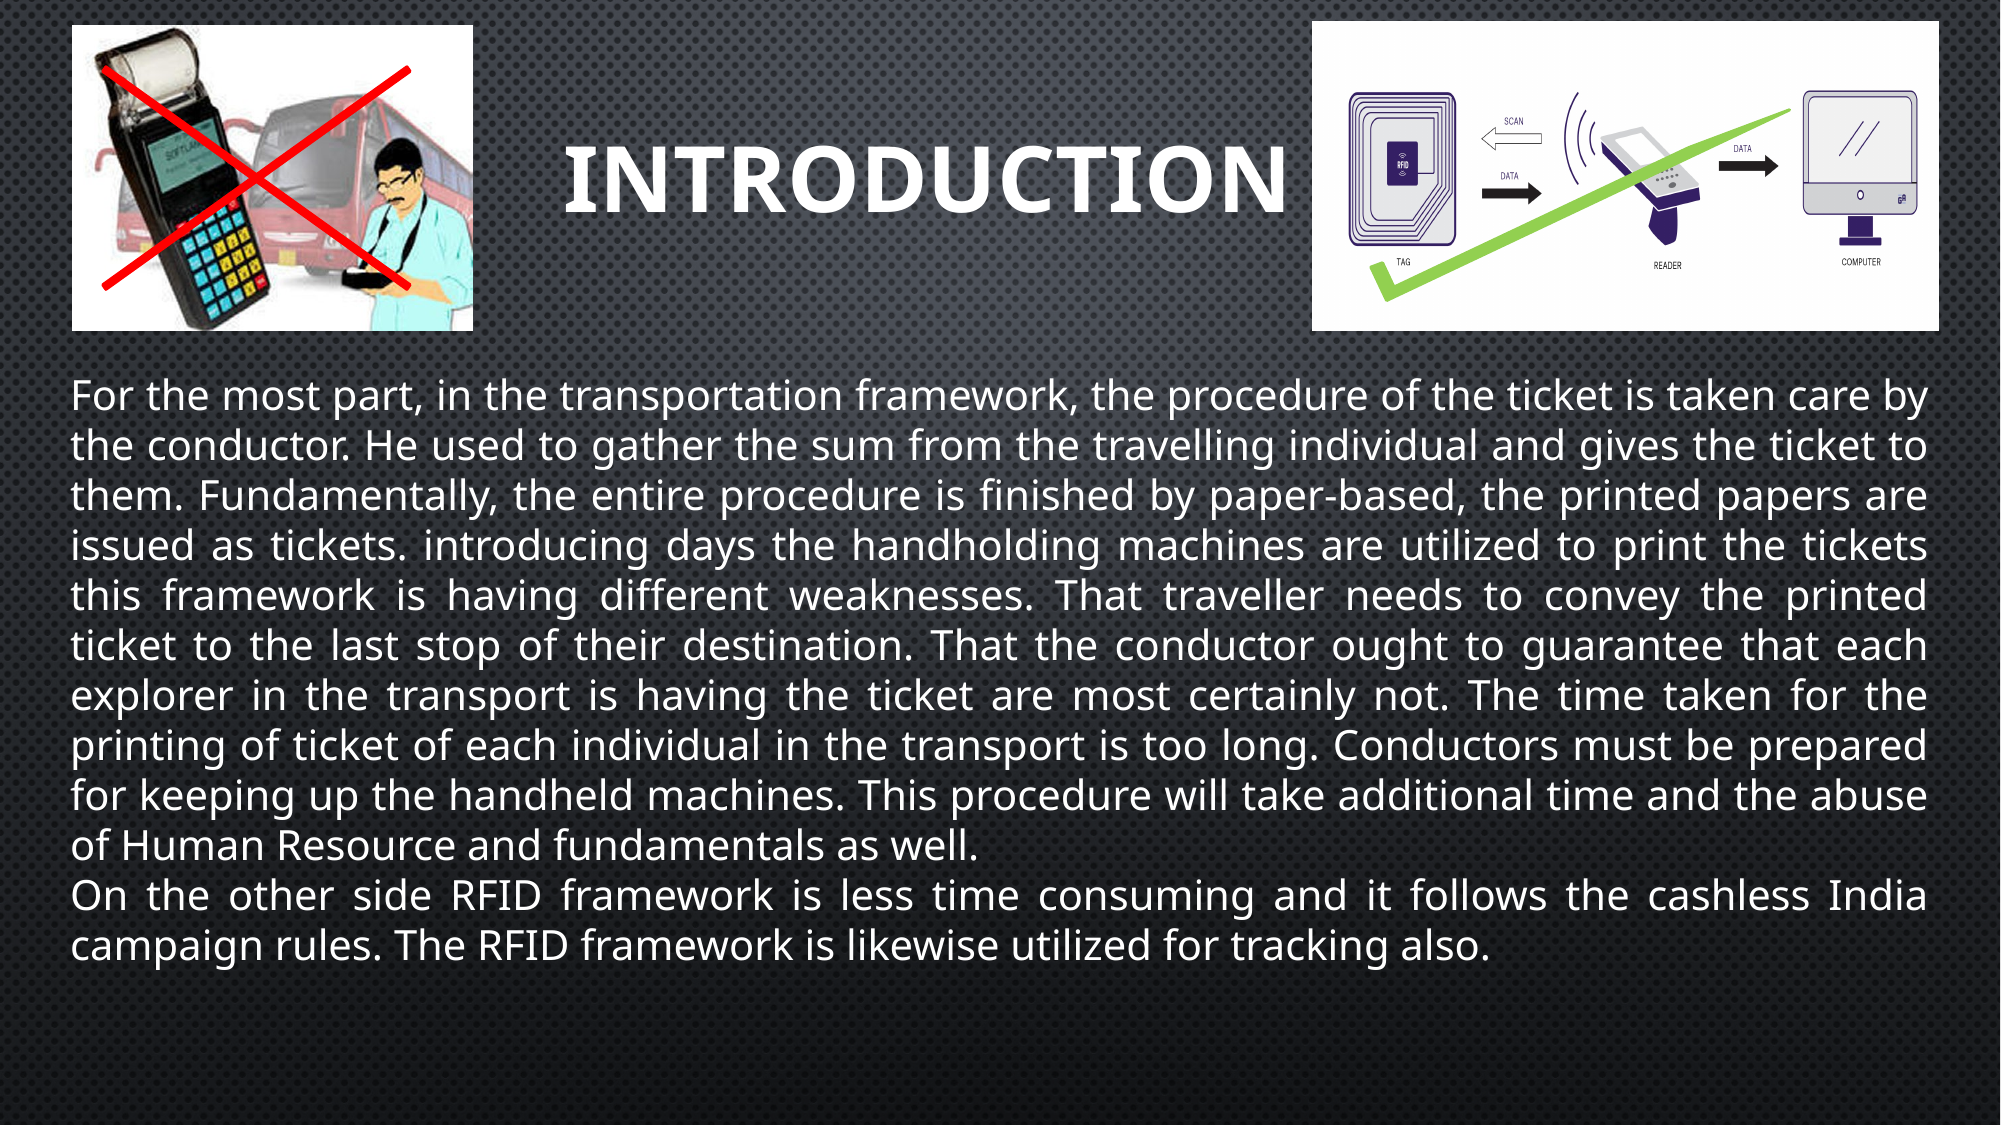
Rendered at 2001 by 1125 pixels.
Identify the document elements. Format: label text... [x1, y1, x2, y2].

picture [71, 24, 473, 332]
picture [1311, 21, 1939, 332]
text_box INTRODUCTION [548, 113, 1311, 238]
text_box For the most part, in the transportation framework, the procedure of the ticket is taken care by the conductor. He used to gather the sum from the travelling individual and gives the ticket to them. Fundamentally, the entire procedure is finished by paper-based, the printed papers are issued as tickets. introducing days the handholding machines are utilized to print the tickets this framework is having different weaknesses. That traveller needs to convey the printed ticket to the last stop of their destination. That the conductor ought to guarantee that each explorer in the transport is having the ticket are most certainly not. The time taken for the printing of ticket of each individual in the transport is too long. Conductors must be prepared for keeping up the handheld machines. This procedure will take additional time and the abuse of Human Resource and fundamentals as well. On the other side RFID framework is less time consuming and it follows the cashless India campaign rules. The RFID framework is likewise utilized for tracking also. [55, 361, 1945, 977]
